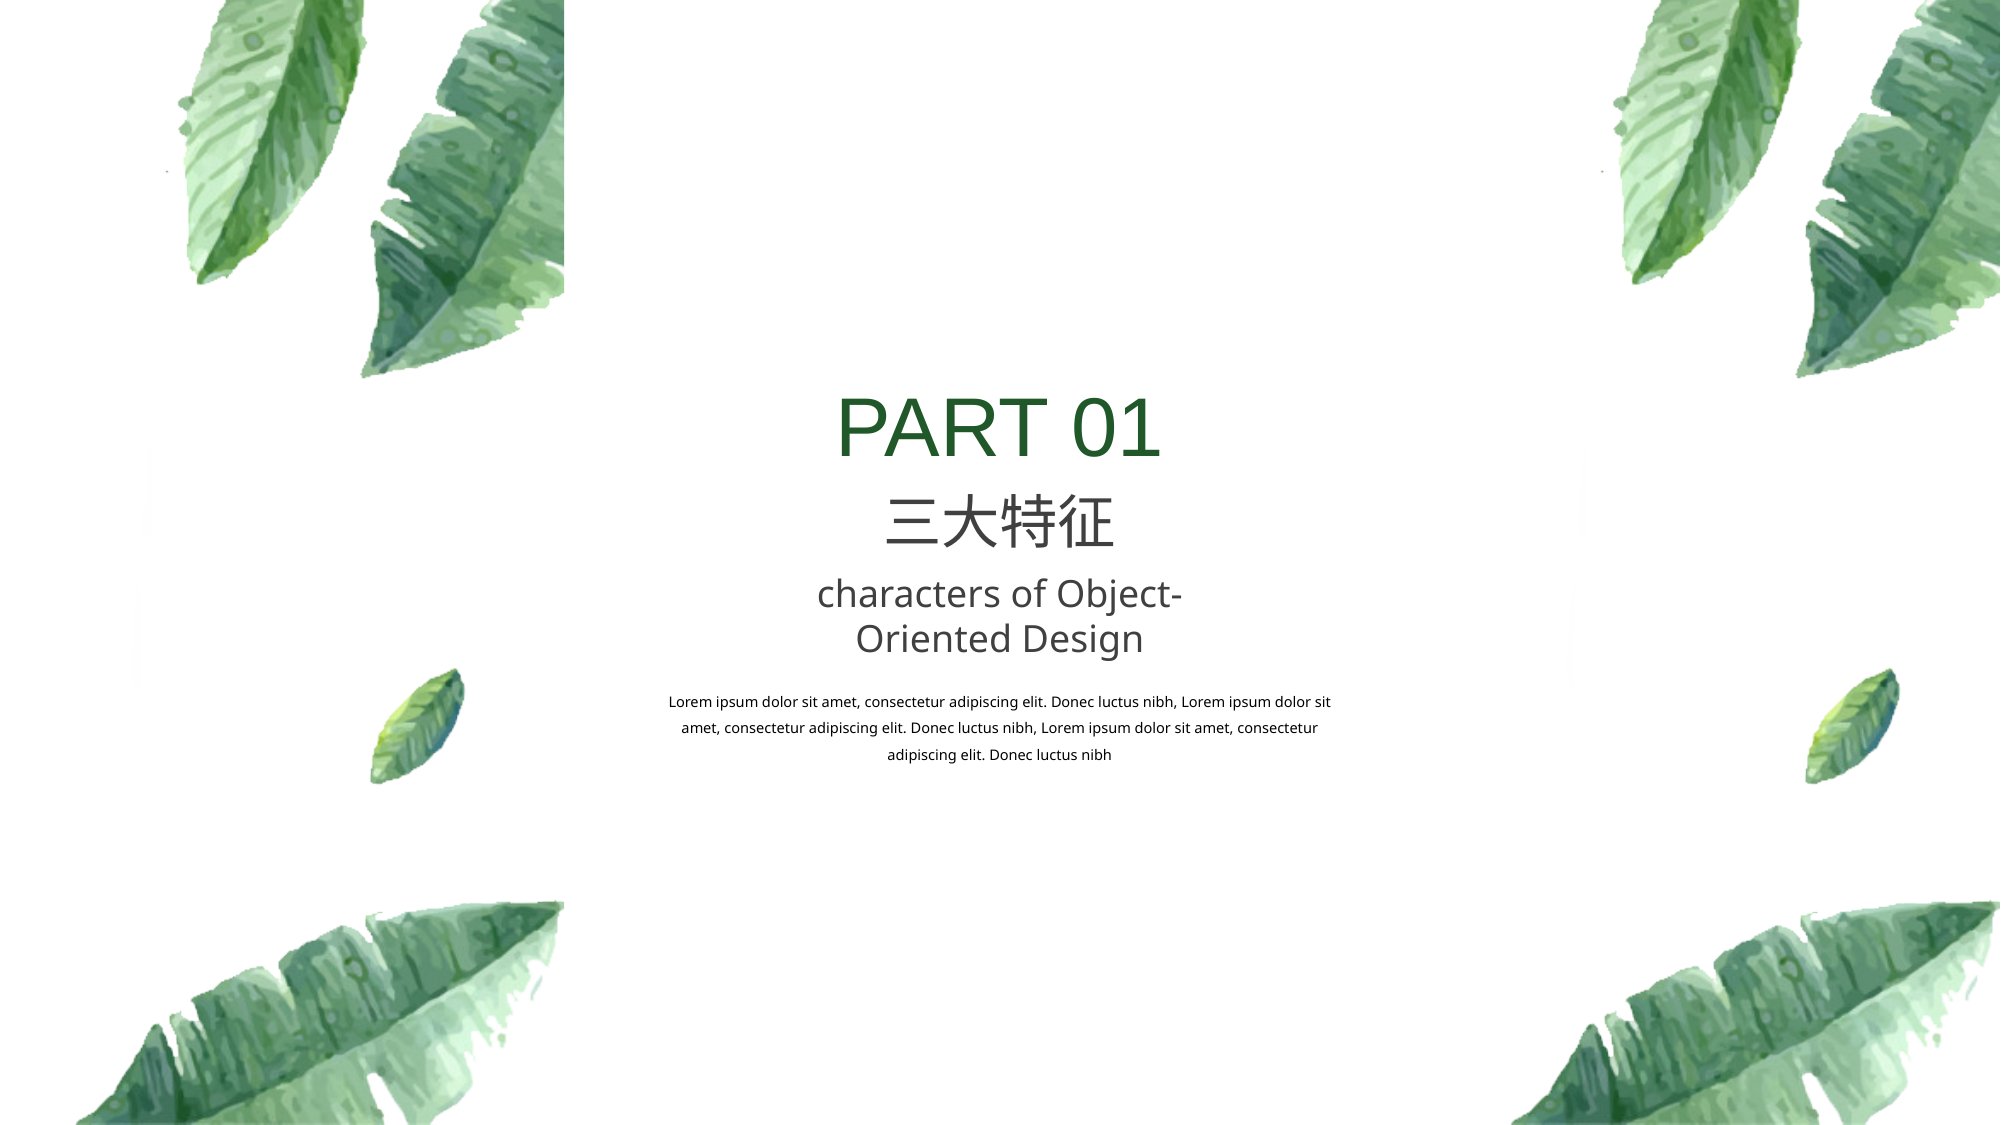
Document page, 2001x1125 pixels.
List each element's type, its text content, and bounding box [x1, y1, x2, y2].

text_box characters of Object-Oriented Design [755, 563, 1245, 668]
text_box PART 01 [709, 365, 1291, 481]
text_box Lorem ipsum dolor sit amet, consectetur adipiscing elit. Donec luctus nibh, Lorem ipsum dolor sit amet, consectetur adipiscing elit. Donec luctus nibh, Lorem ipsum dolor sit amet, consectetur adipiscing elit. Donec luctus nibh [636, 677, 1363, 771]
picture [0, 0, 565, 1125]
text_box 三大特征 [709, 481, 1291, 563]
picture [1435, 0, 2000, 1125]
